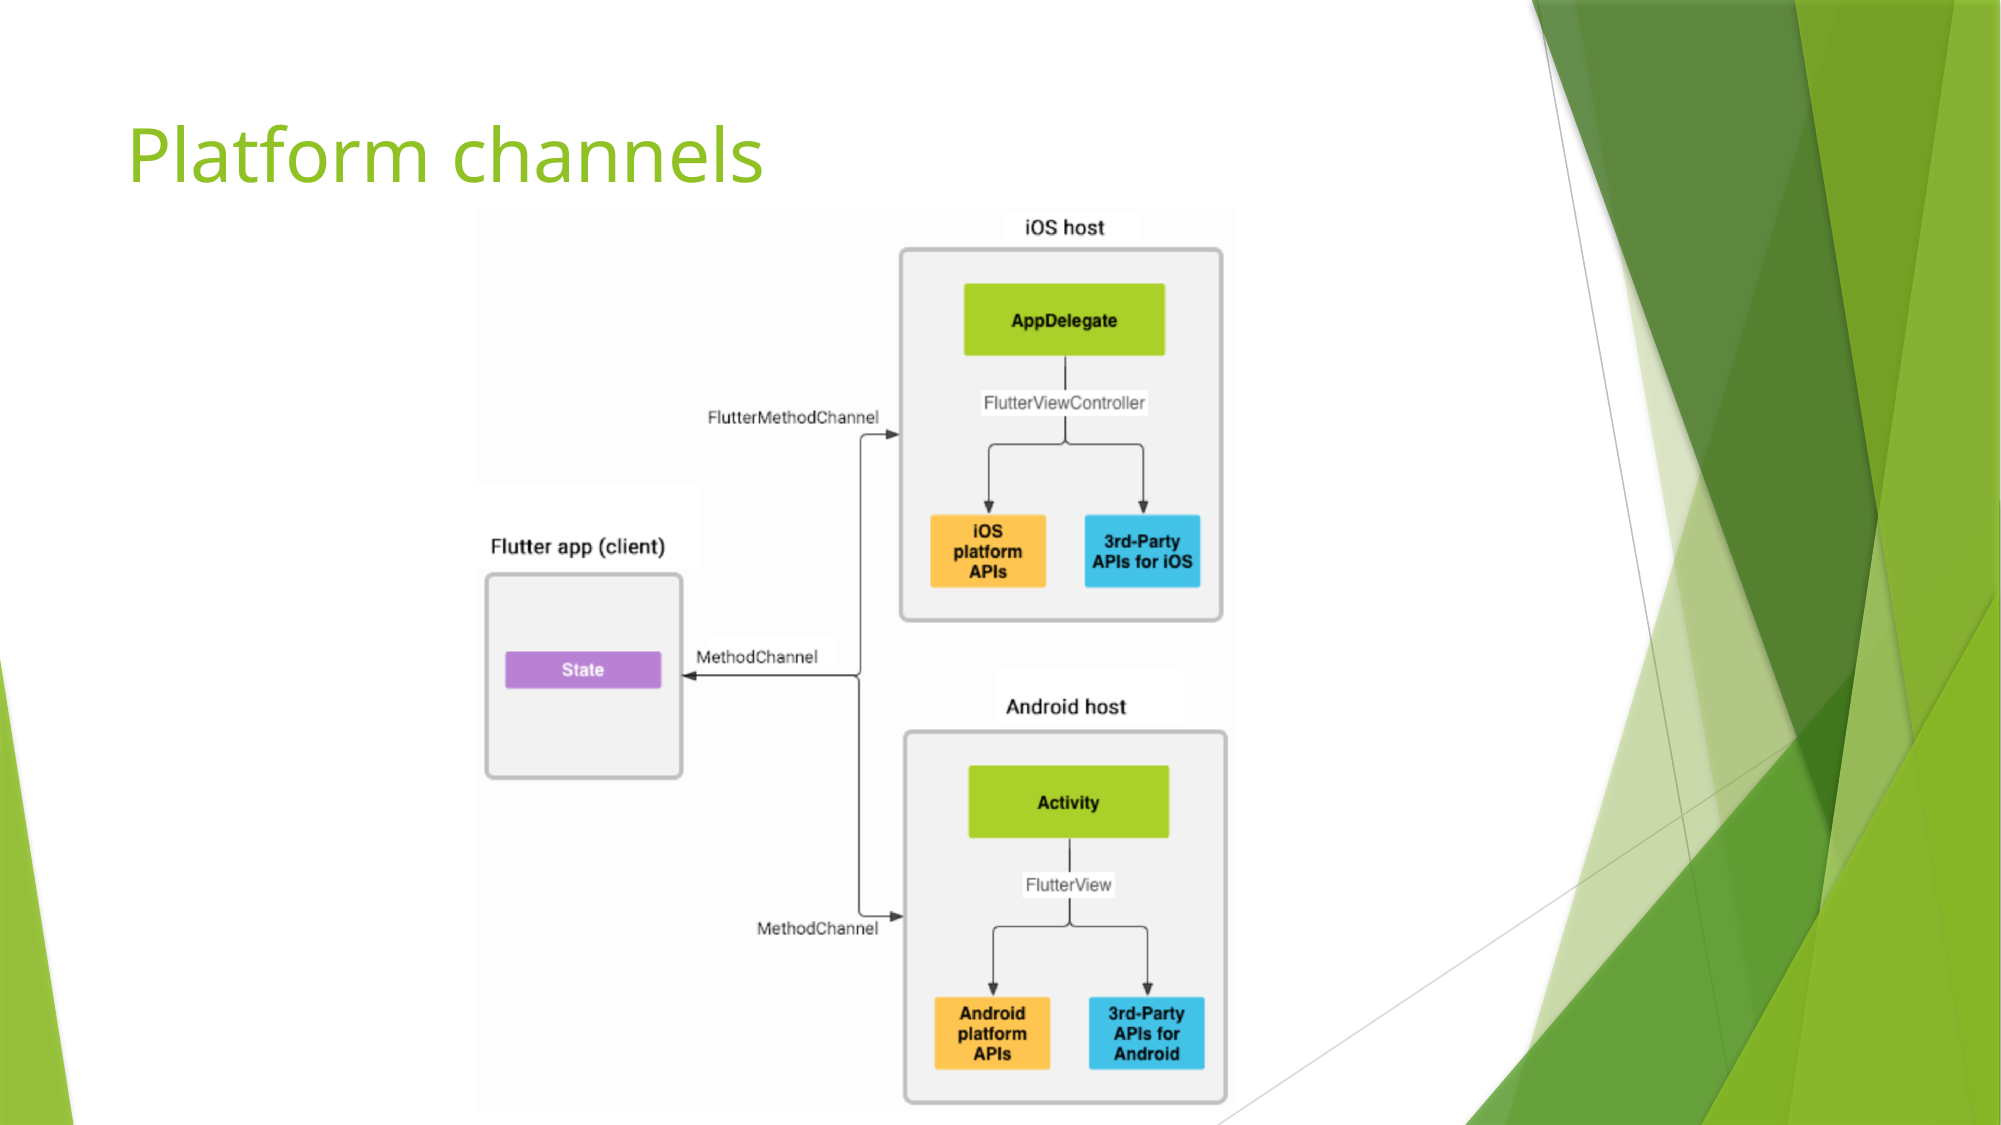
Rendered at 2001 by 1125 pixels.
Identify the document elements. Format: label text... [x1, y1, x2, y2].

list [473, 207, 1237, 1113]
title Platform channels [111, 99, 1522, 317]
